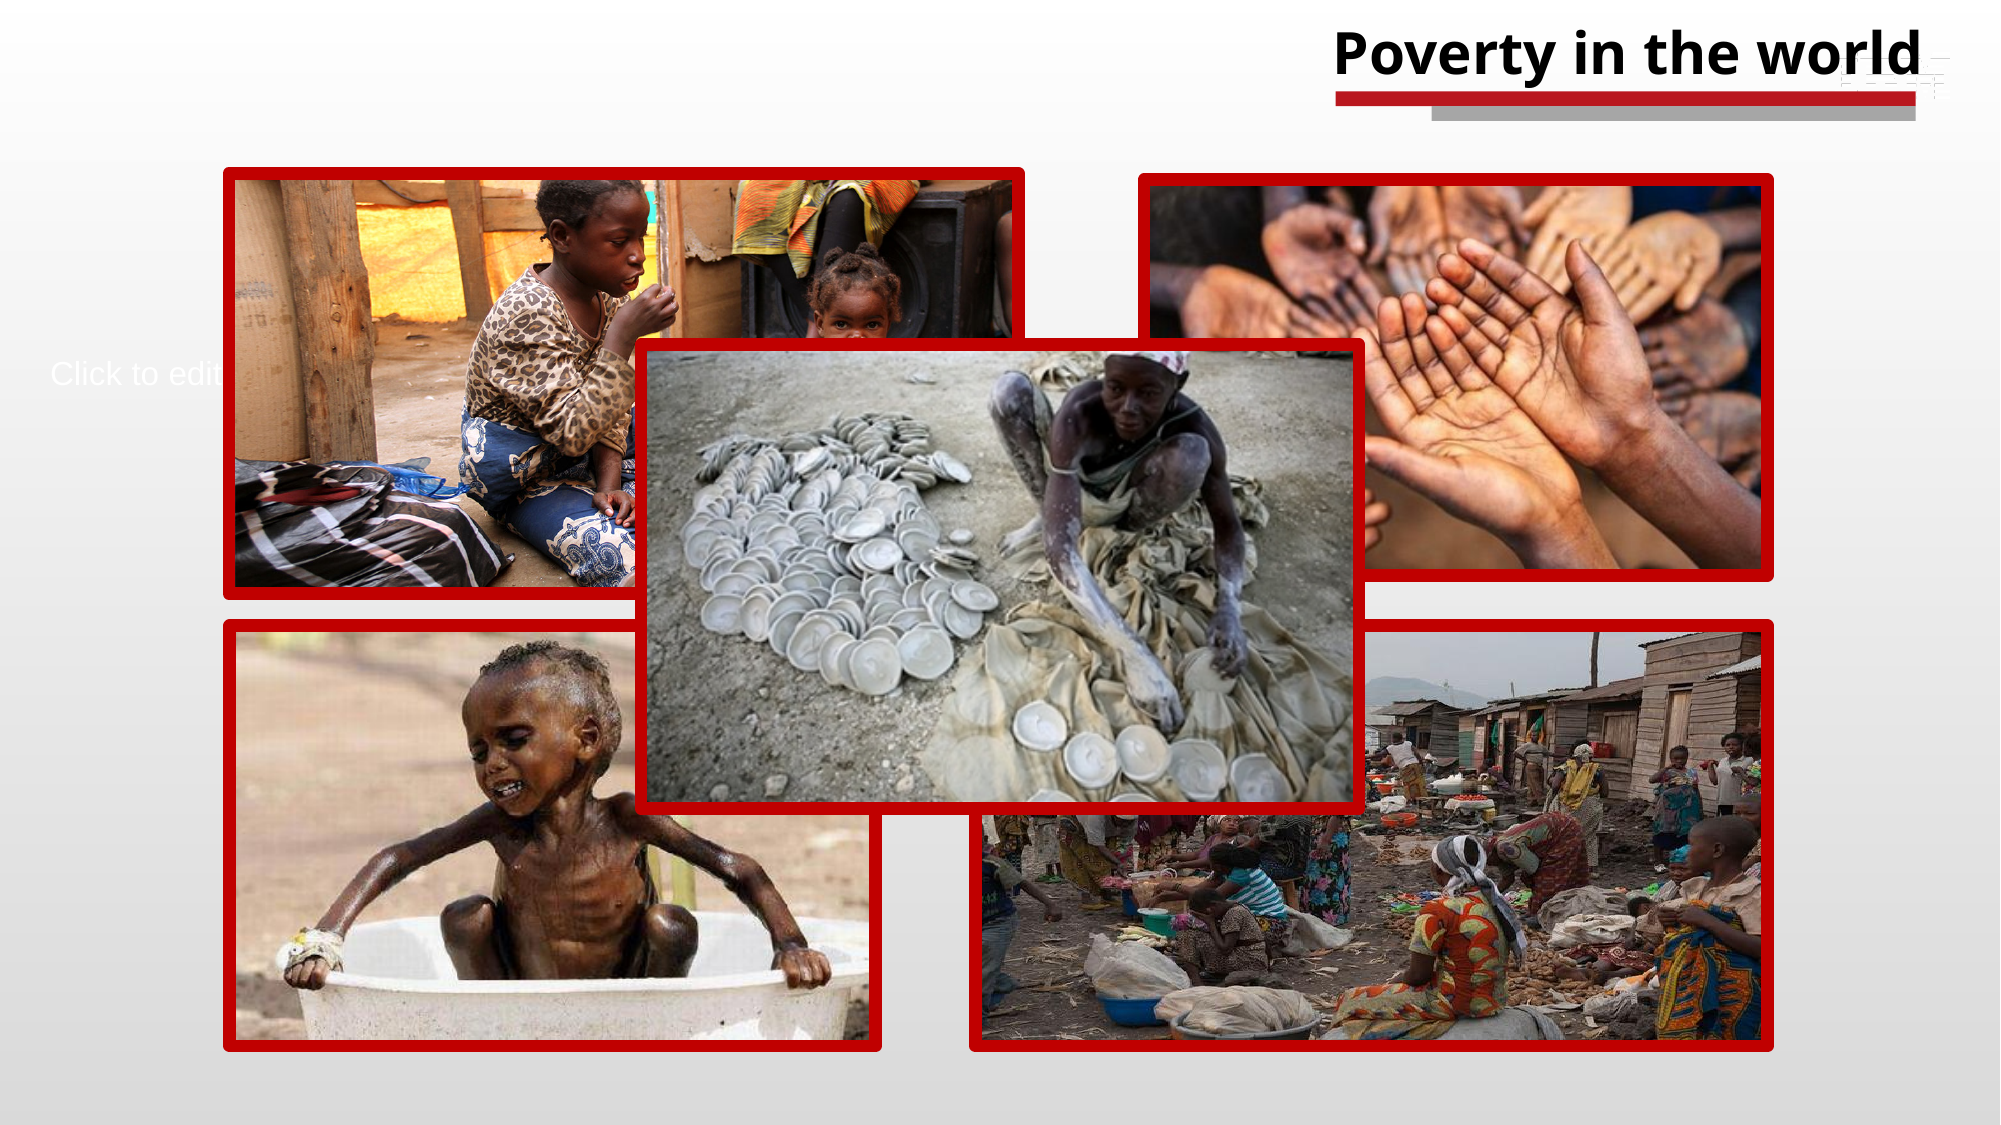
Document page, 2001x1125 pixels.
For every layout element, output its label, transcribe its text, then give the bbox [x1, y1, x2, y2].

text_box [1335, 91, 1916, 121]
picture [1916, 94, 1950, 99]
text_box Poverty in the world [1318, 8, 1972, 94]
picture [235, 179, 1762, 1040]
